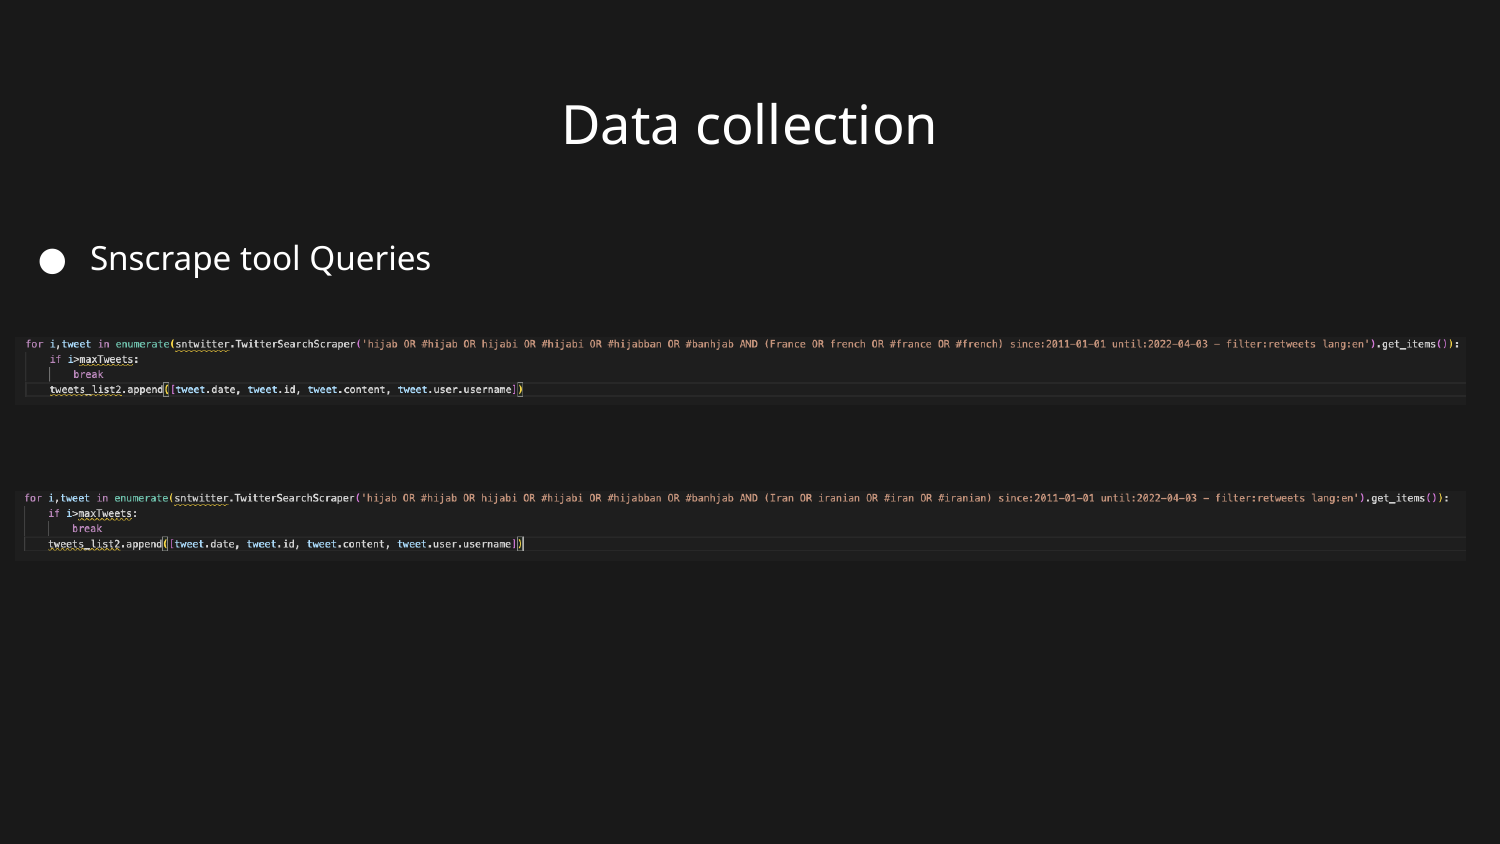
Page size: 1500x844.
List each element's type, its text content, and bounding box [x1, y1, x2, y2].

picture [15, 337, 1467, 406]
picture [15, 491, 1467, 561]
title Data collection [65, 53, 1435, 192]
subtitle Snscrape tool Queries [0, 222, 814, 441]
